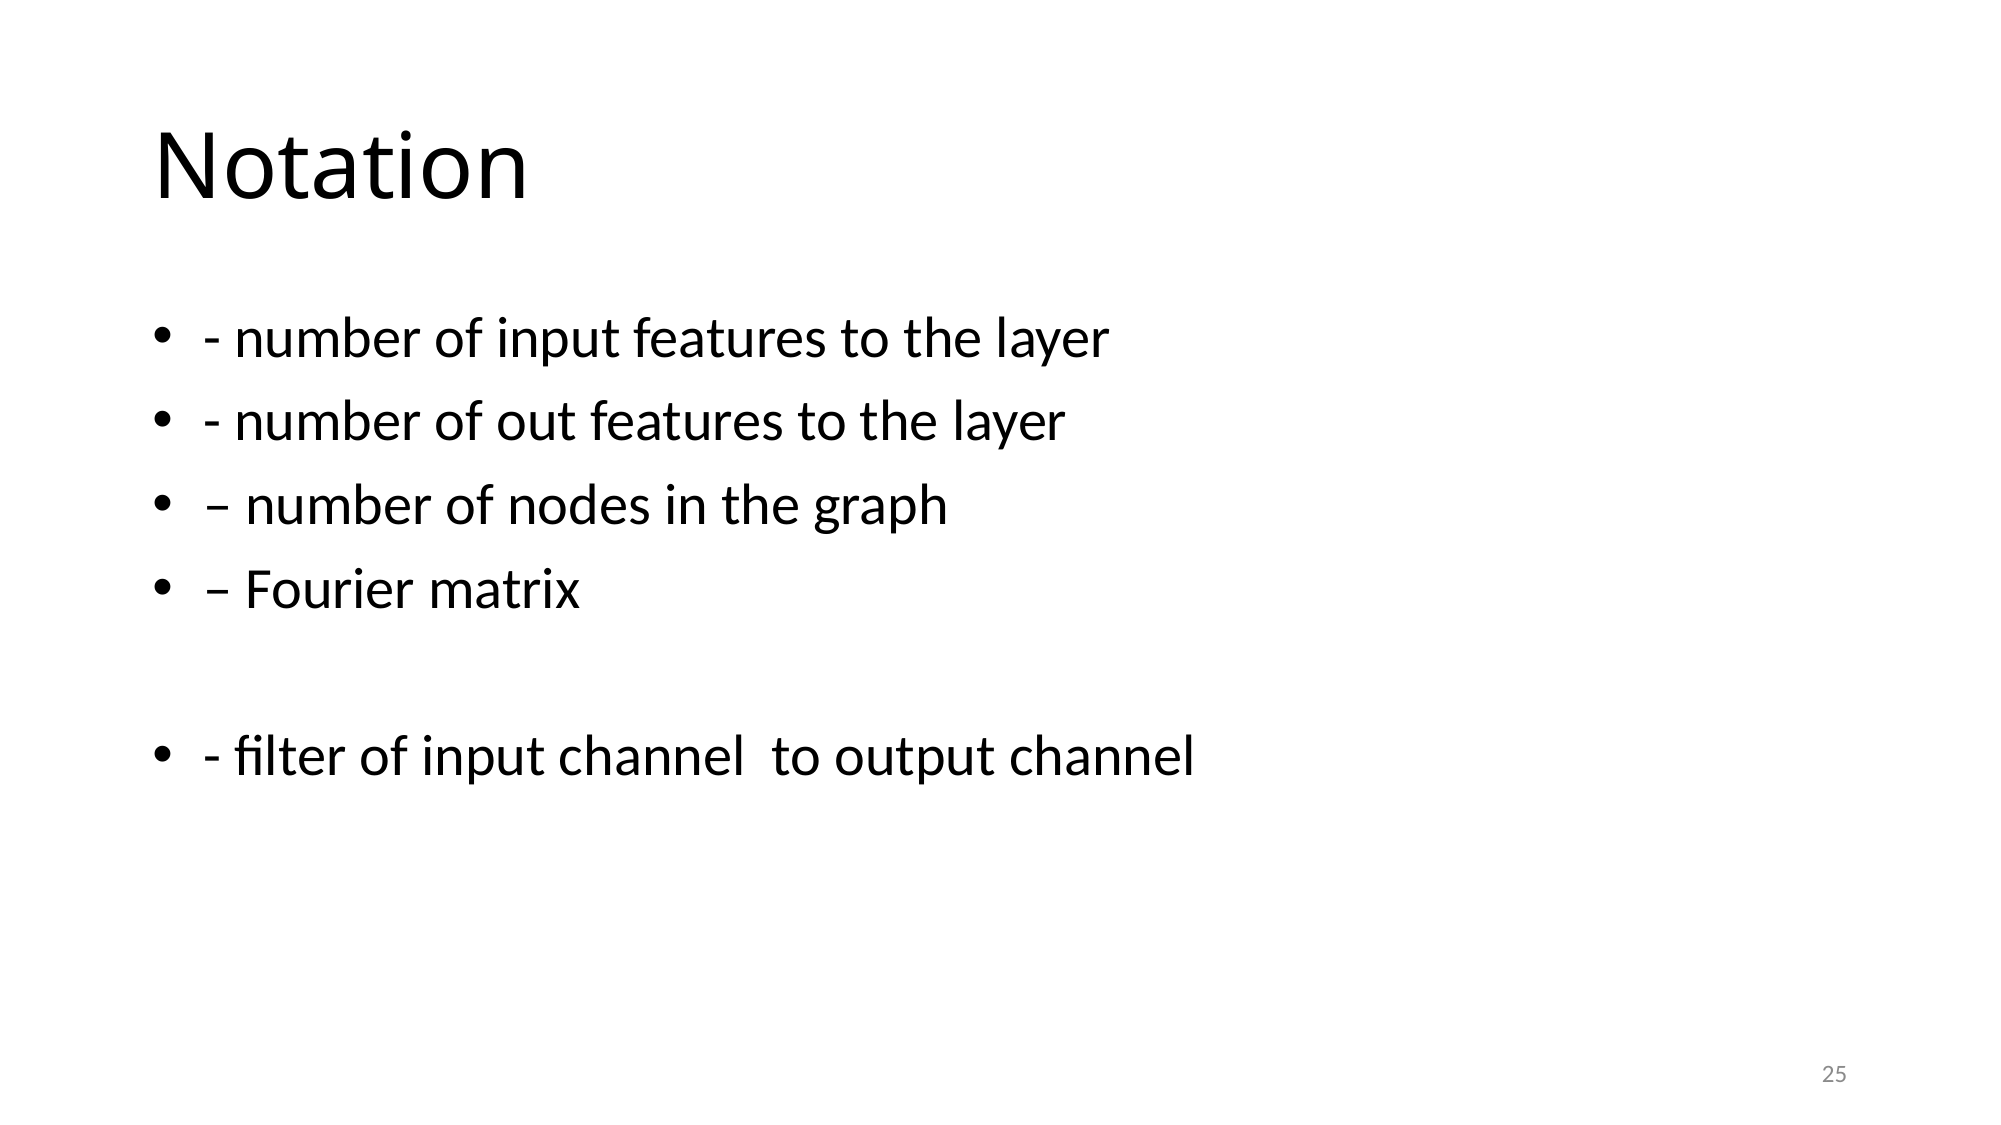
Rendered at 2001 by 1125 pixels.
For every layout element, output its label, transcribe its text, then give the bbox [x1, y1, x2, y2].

slide_number 25 [1412, 1042, 1863, 1103]
title Notation [137, 59, 1863, 278]
